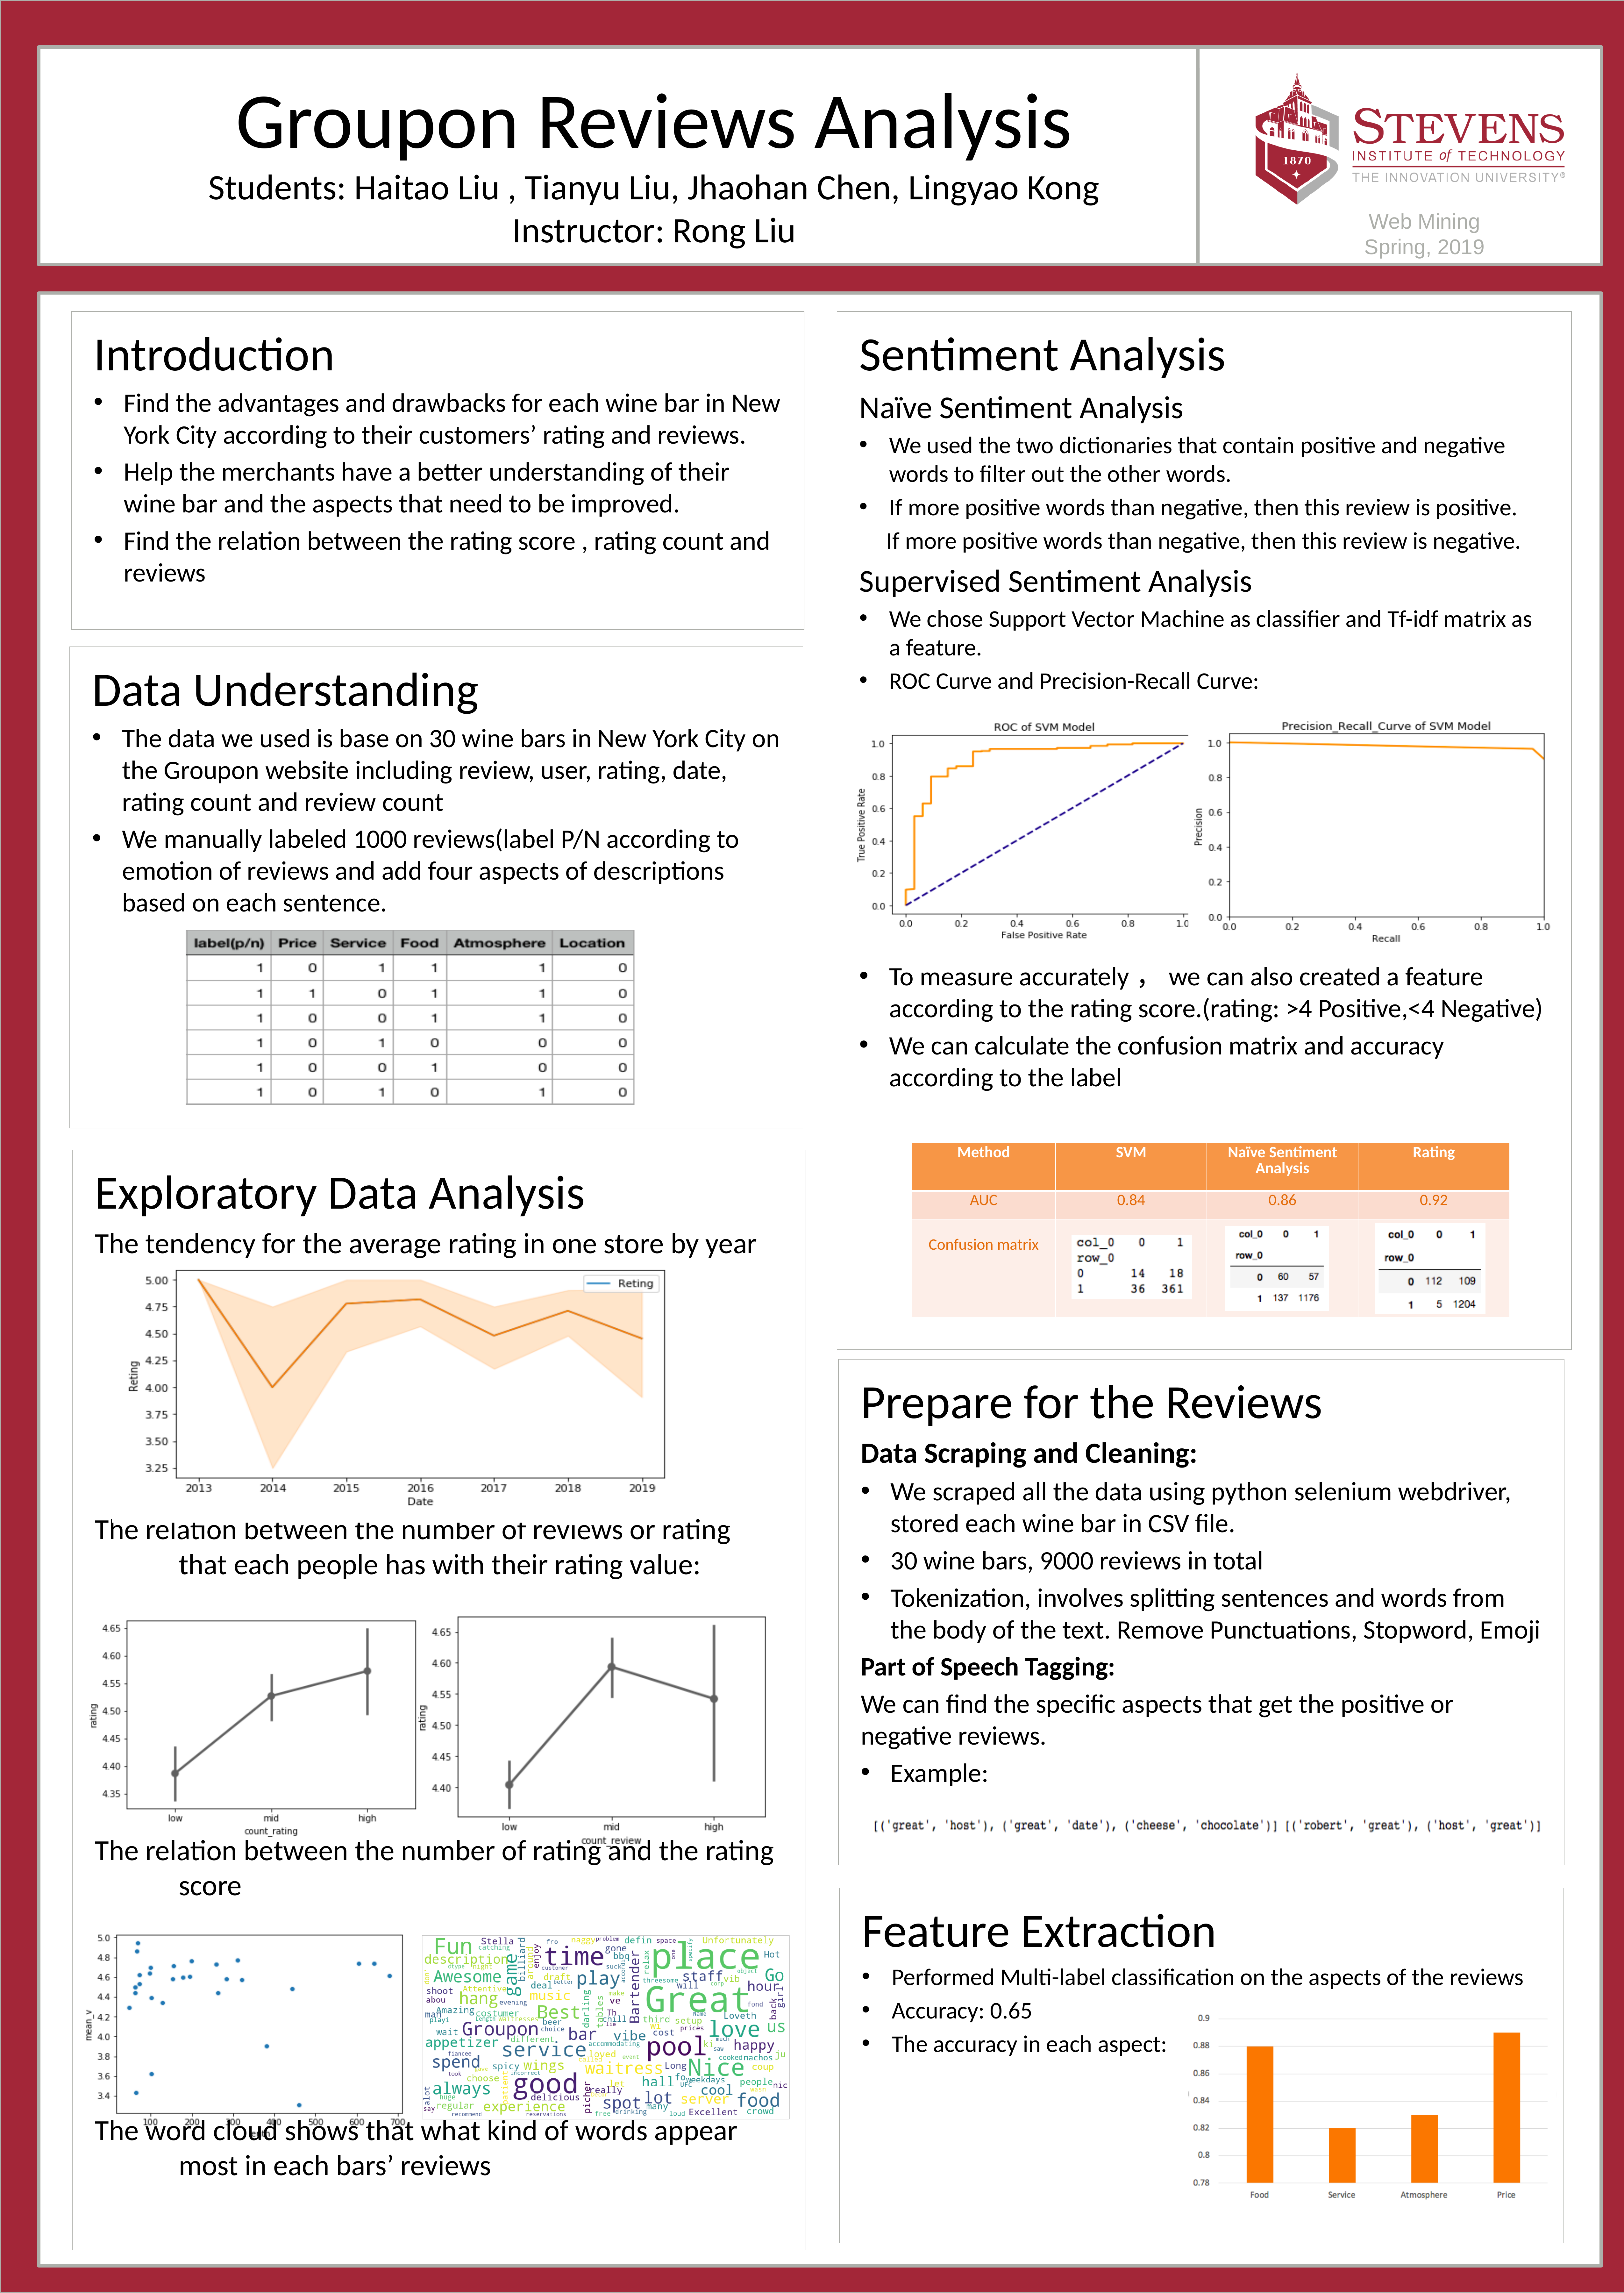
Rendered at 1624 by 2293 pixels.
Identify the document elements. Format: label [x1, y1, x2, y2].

text_box [0, 0, 1624, 2293]
picture [1072, 1234, 1192, 1300]
picture [1225, 1226, 1329, 1311]
picture [1255, 72, 1565, 204]
picture [860, 1813, 1554, 1840]
picture [1188, 2006, 1557, 2206]
picture [1375, 1223, 1485, 1314]
picture [112, 1266, 693, 1523]
picture [79, 1927, 796, 2144]
picture [84, 1607, 774, 1853]
picture [186, 930, 637, 1105]
picture [856, 711, 1559, 954]
